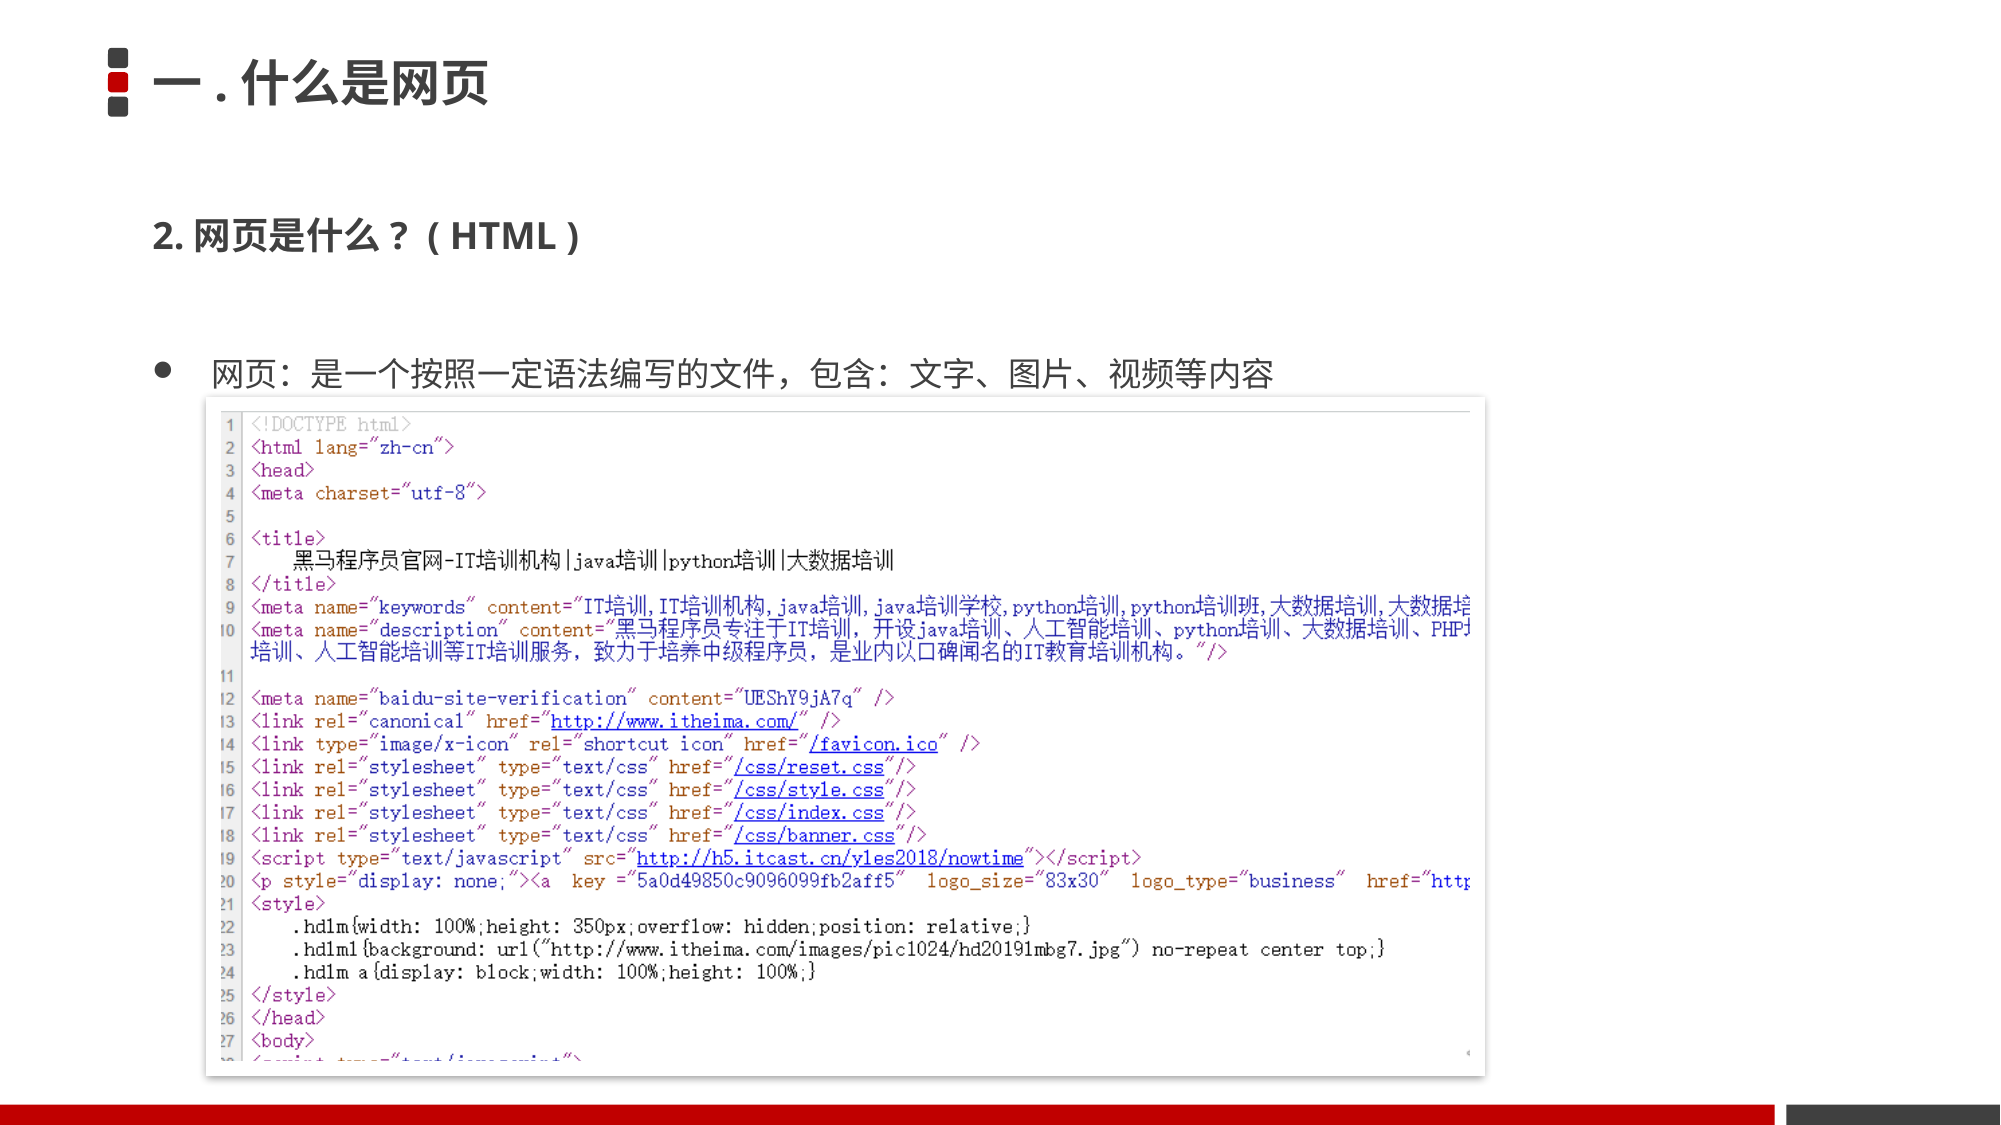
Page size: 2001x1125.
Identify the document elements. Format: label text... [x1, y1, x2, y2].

list 2.网页是什么? ( HTML ) [137, 192, 1753, 277]
picture [220, 410, 1471, 1062]
title 一.什么是网页 [137, 38, 1577, 124]
list 网页：是一个按照一定语法编写的文件，包含：文字、图片、视频等内容 [137, 326, 1753, 412]
